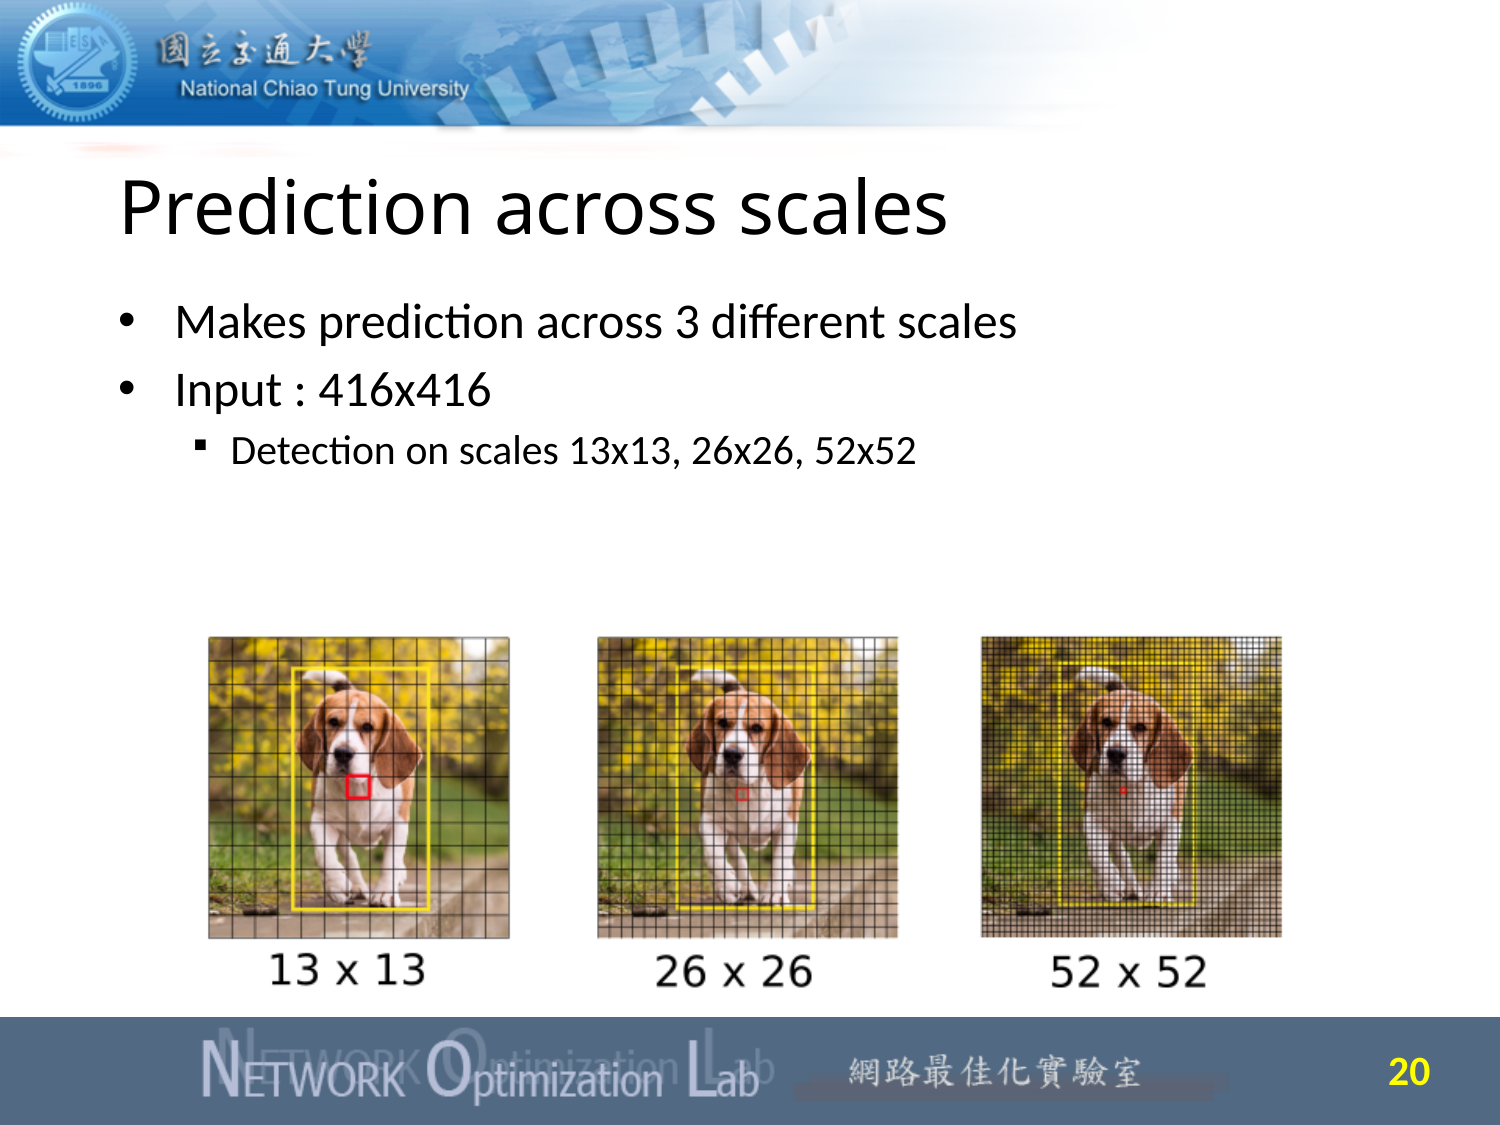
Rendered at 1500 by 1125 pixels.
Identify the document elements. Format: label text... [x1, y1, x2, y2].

title Prediction across scales [103, 142, 1397, 278]
list Makes prediction across 3 different scales Input : 416x416 Detection on scales 13x13, 26x26, 52x52 [103, 288, 1397, 1002]
picture [0, 0, 1500, 1125]
